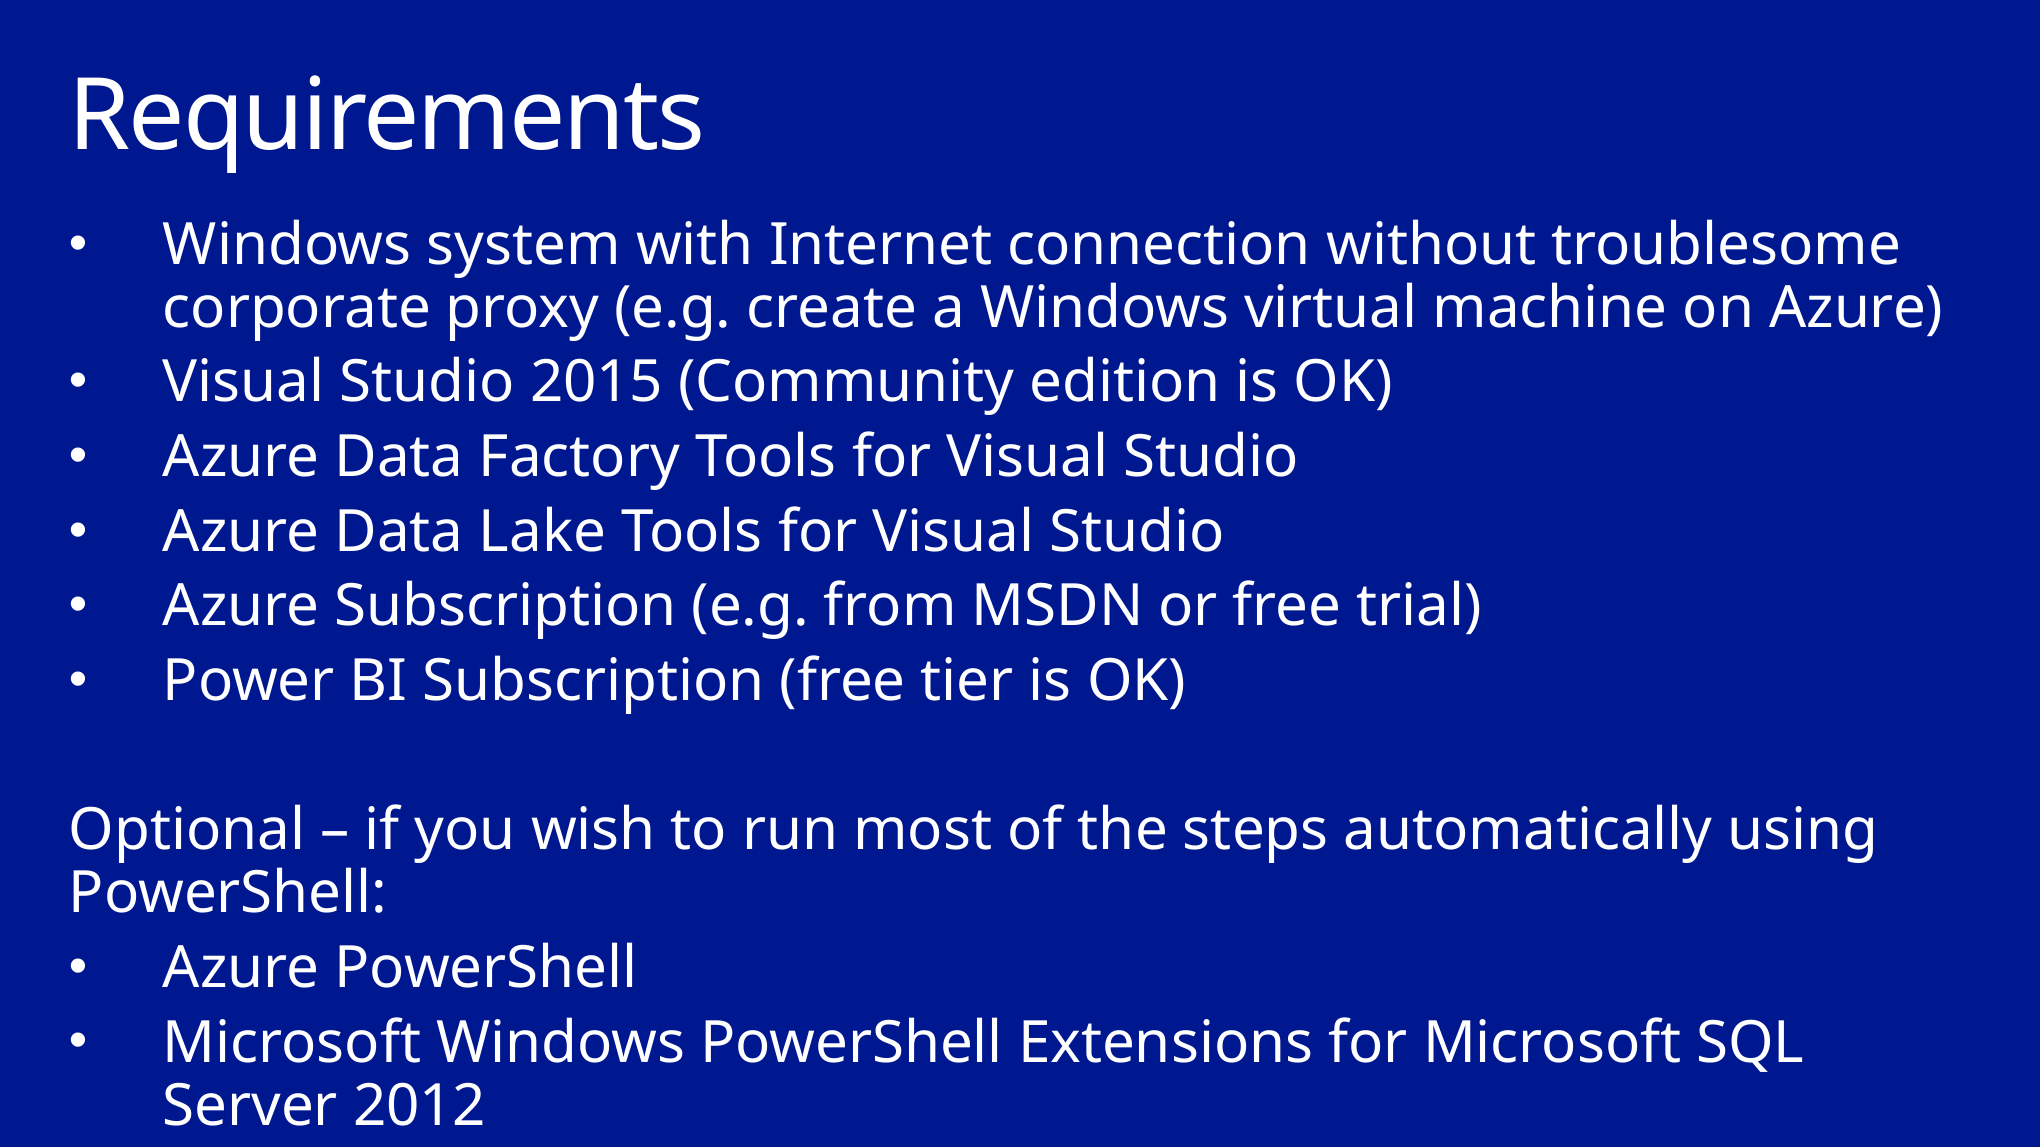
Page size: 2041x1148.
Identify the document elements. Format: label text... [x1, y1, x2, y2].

list Windows system with Internet connection without troublesome corporate proxy (e.g. create a Windows virtual machine on Azure) Visual Studio 2015 (Community edition is OK) Azure Data Factory Tools for Visual Studio Azure Data Lake Tools for Visual Studio Azure Subscription (e.g. from MSDN or free trial) Power BI Subscription (free tier is OK) Optional – if you wish to run most of the steps automatically using PowerShell: Azure PowerShell Microsoft Windows PowerShell Extensions for Microsoft SQL Server 2012 [45, 198, 1996, 1120]
title Requirements [45, 48, 1996, 198]
